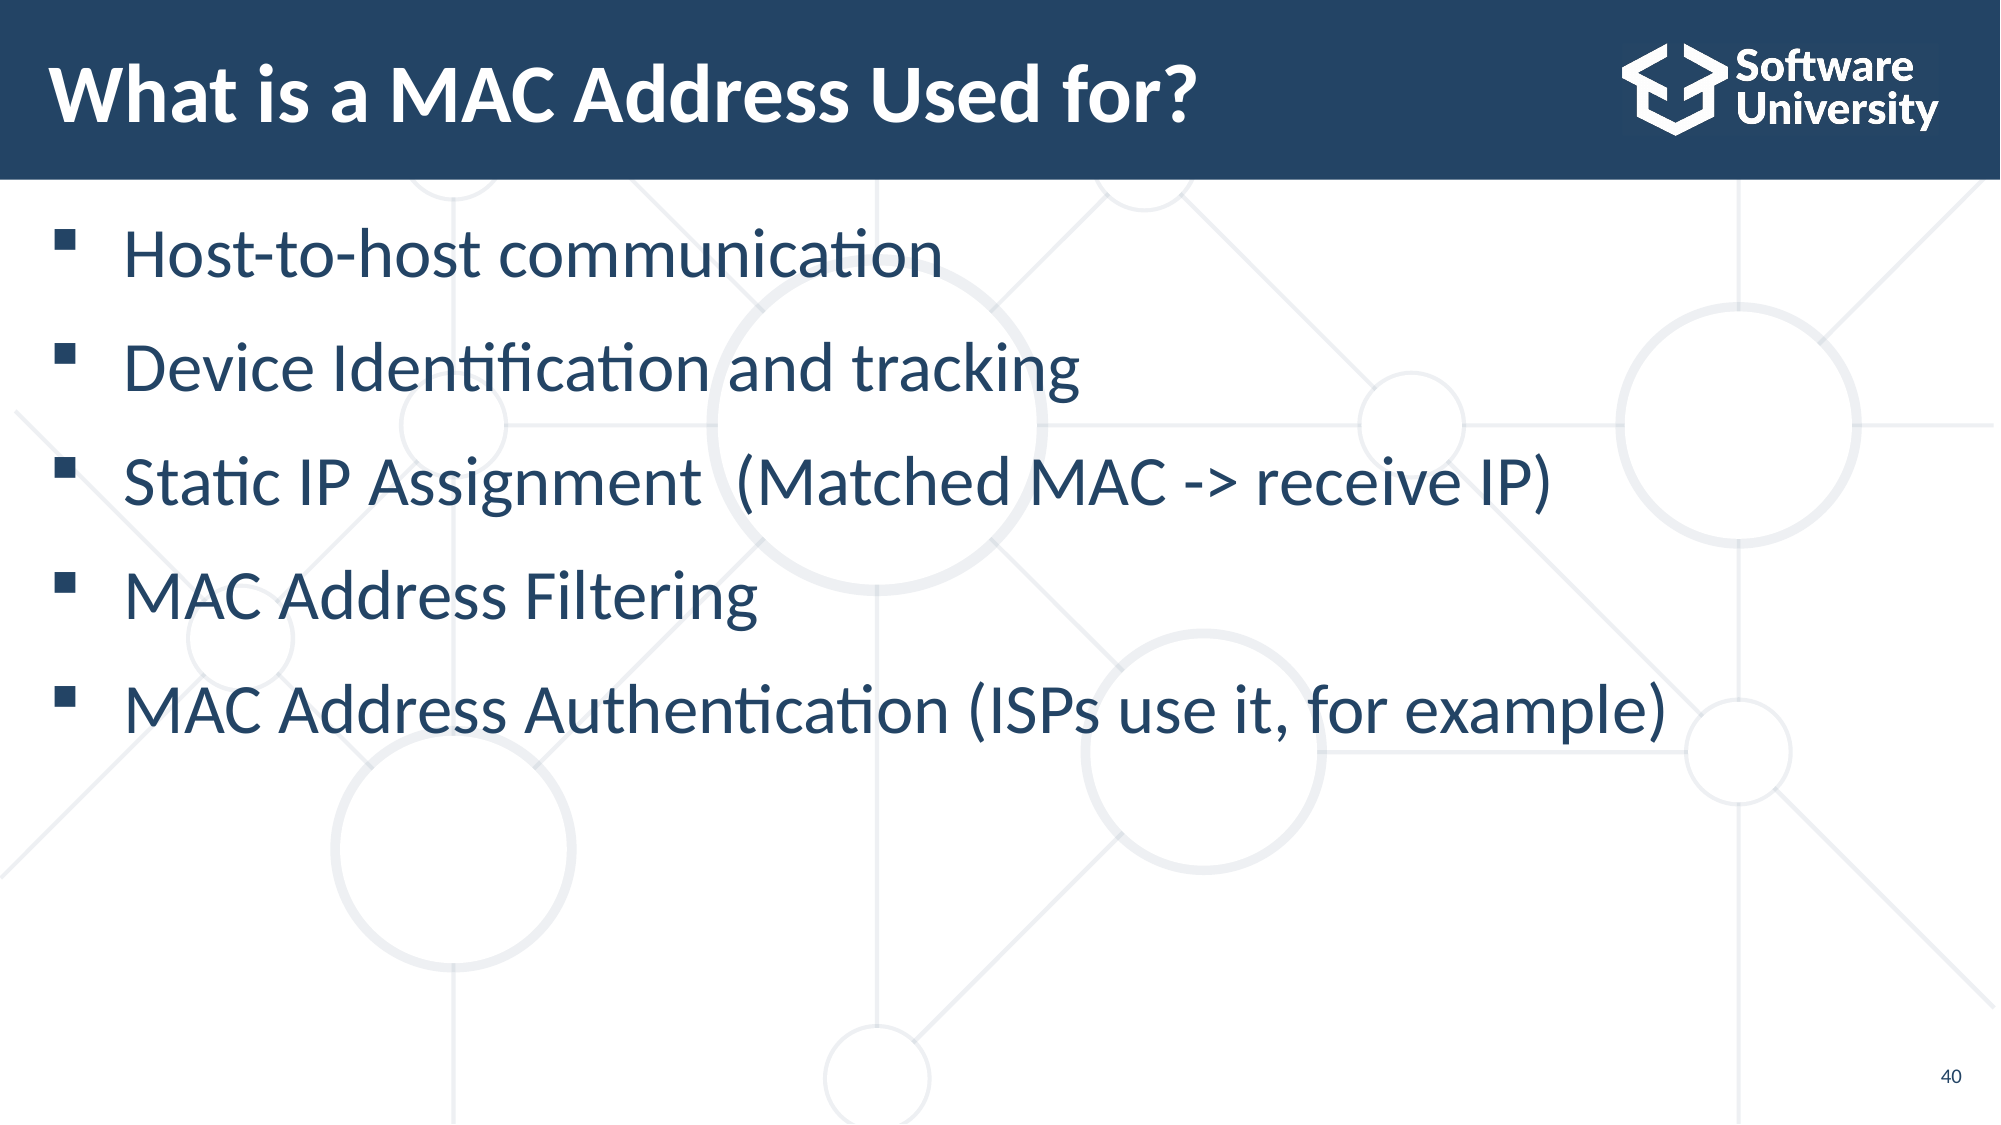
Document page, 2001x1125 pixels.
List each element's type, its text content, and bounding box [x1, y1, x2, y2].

list Host-to-host communication Device Identification and tracking Static IP Assignment (Matched MAC -> receive IP) MAC Address Filtering MAC Address Authentication (ISPs use it, for example) [31, 196, 1970, 1050]
picture [1622, 43, 1939, 136]
title What is a MAC Address Used for? [31, 16, 1591, 162]
slide_number 40 [1897, 1049, 1968, 1101]
